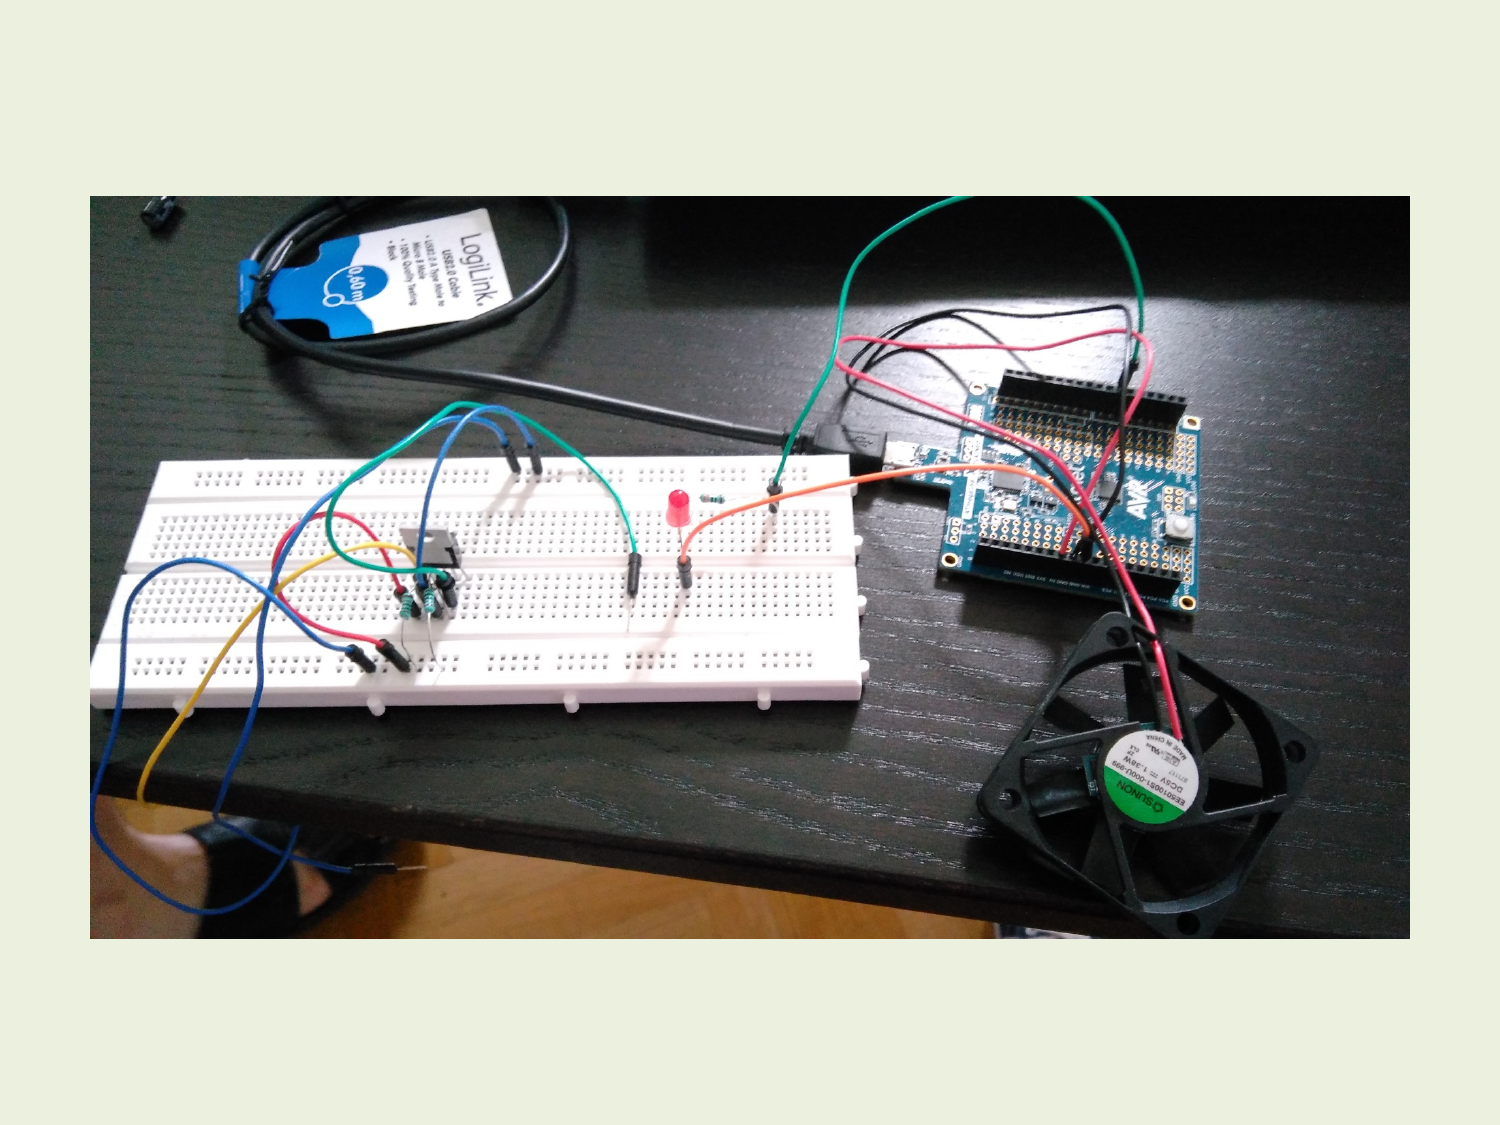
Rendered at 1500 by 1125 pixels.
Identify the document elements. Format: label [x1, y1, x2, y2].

list [89, 195, 1411, 939]
